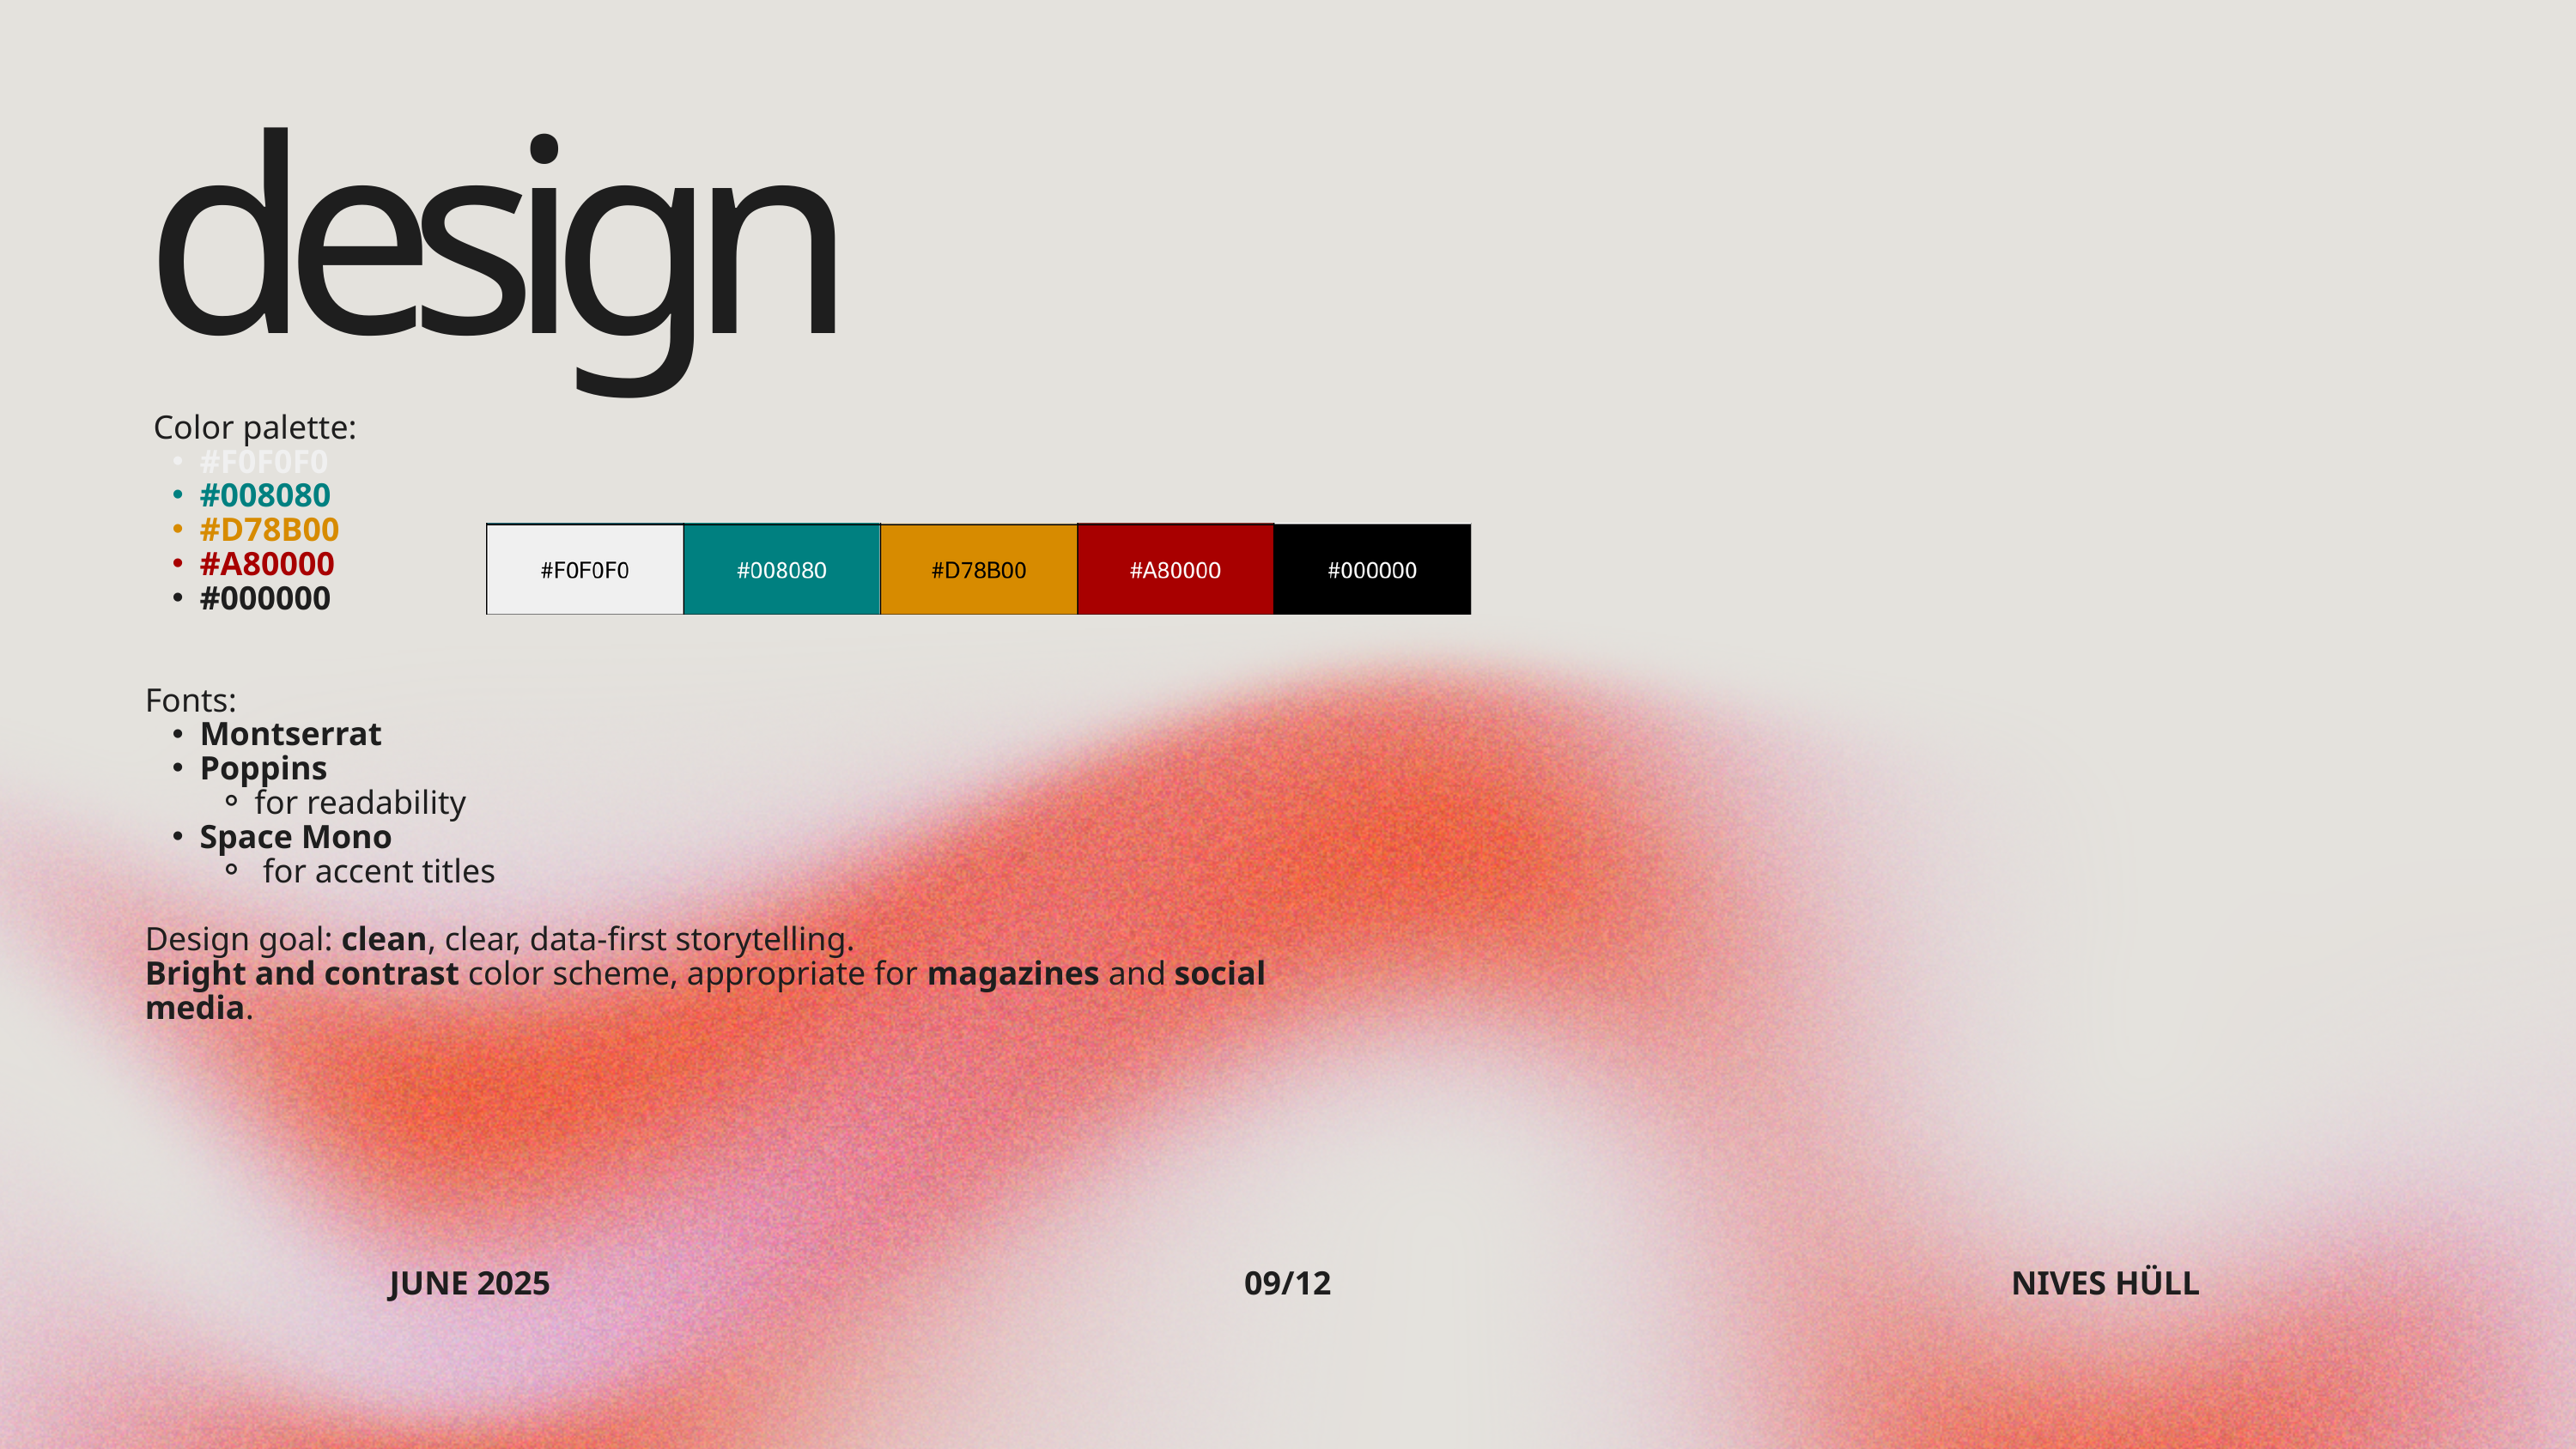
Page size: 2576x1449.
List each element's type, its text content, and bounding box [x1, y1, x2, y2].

text_box [0, 614, 2576, 1449]
text_box design [144, 138, 2432, 388]
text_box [144, 1265, 2432, 1304]
text_box [1360, 523, 1472, 615]
text_box Color palette: #F0F0F0 #008080 #D78B00 #A80000 #000000 Fonts: Montserrat Poppins for readability Space Mono for accent titles Design goal: clean, clear, data-first storytelling. Bright and contrast color scheme, appropriate for magazines and social media. [144, 411, 1360, 1060]
